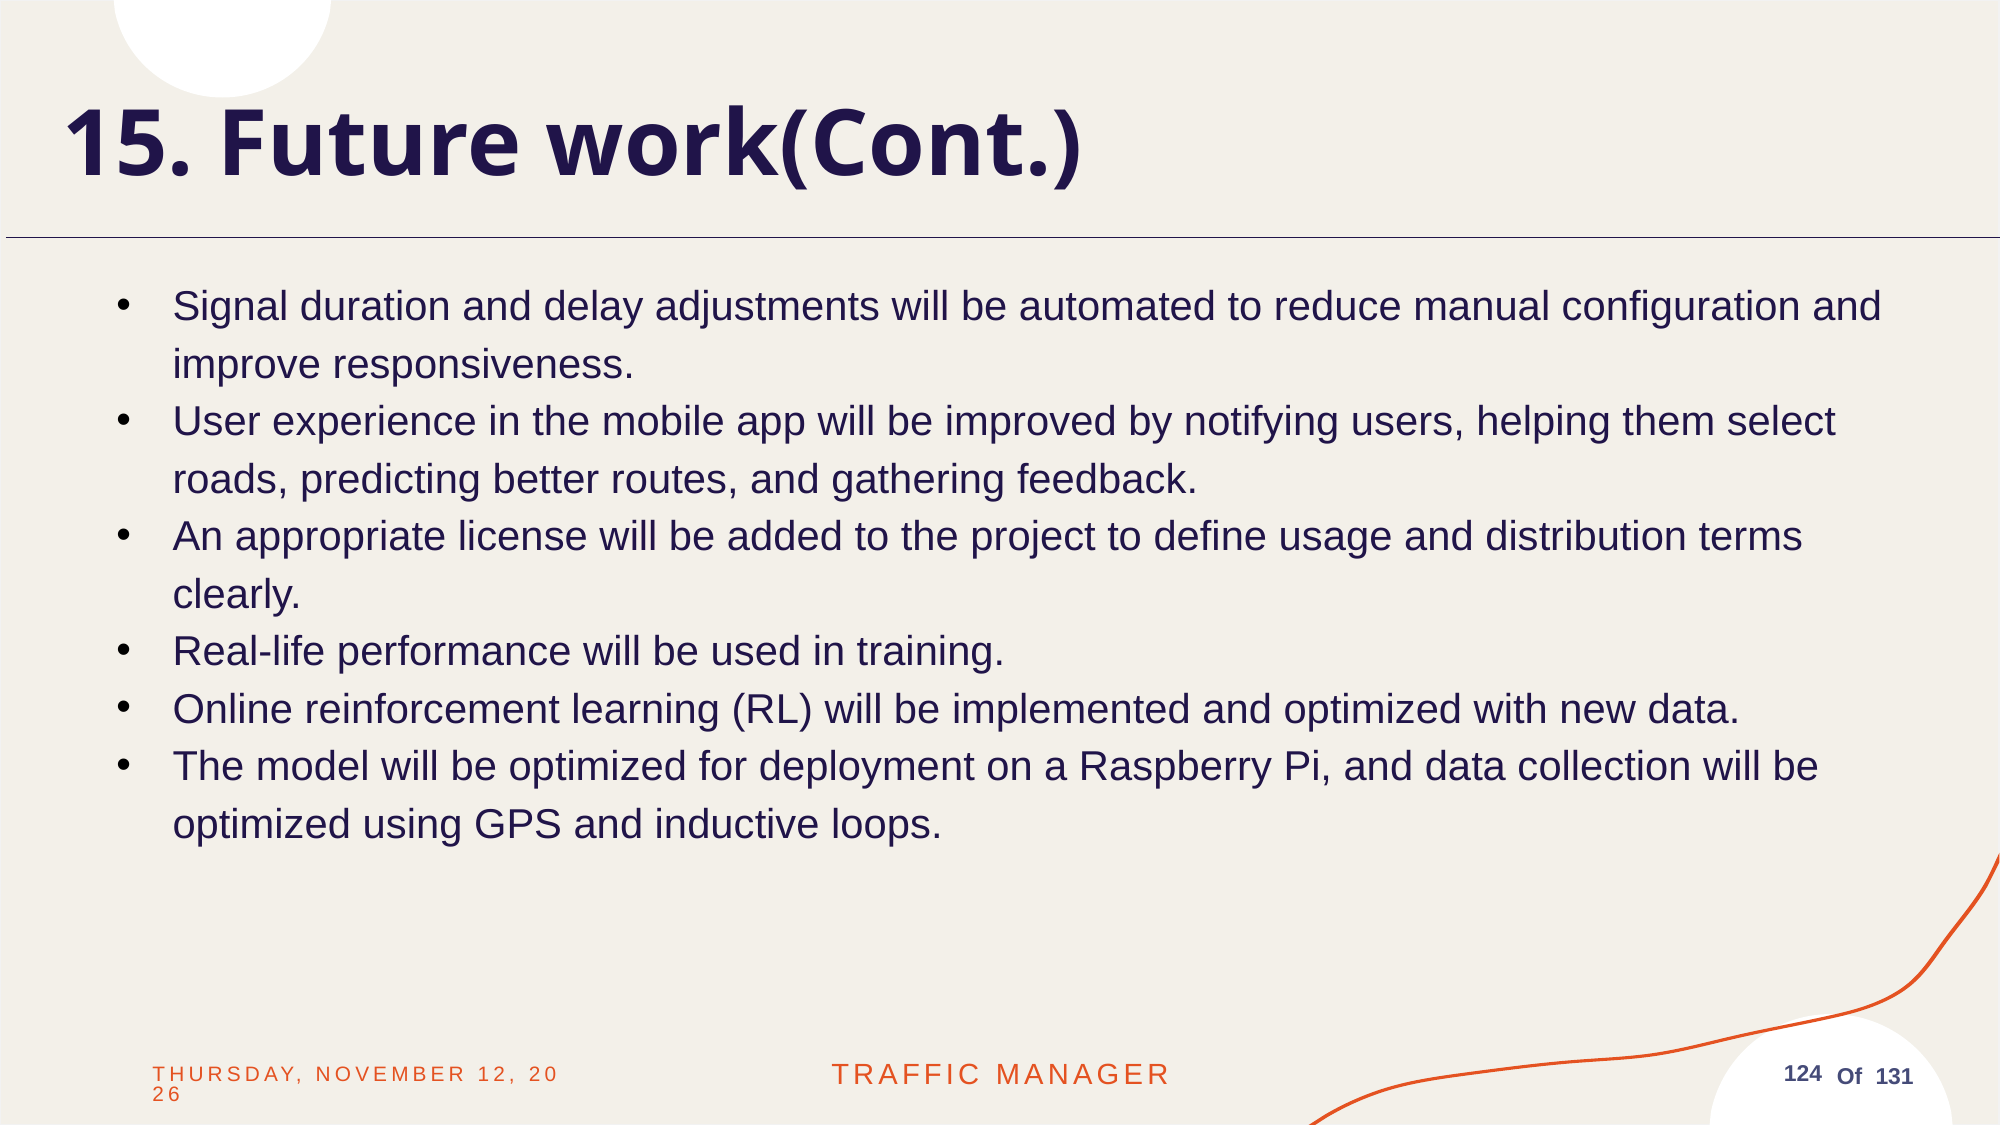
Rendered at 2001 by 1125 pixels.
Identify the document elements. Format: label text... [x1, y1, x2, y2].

text_box 15. Future work(Cont.) [47, 75, 1911, 202]
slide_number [137, 1042, 588, 1103]
text_box Signal duration and delay adjustments will be automated to reduce manual configuration and improve responsiveness. User experience in the mobile app will be improved by notifying users, helping them select roads, predicting better routes, and gathering feedback. An appropriate license will be added to the project to define usage and distribution terms clearly. Real-life performance will be used in training. Online reinforcement learning (RL) will be implemented and optimized with new data. The model will be optimized for deployment on a Raspberry Pi, and data collection will be optimized using GPS and inductive loops. [68, 252, 1932, 1000]
footer Traffic MANAGER [662, 1042, 1338, 1103]
slide_number 124 [1599, 1042, 1838, 1103]
